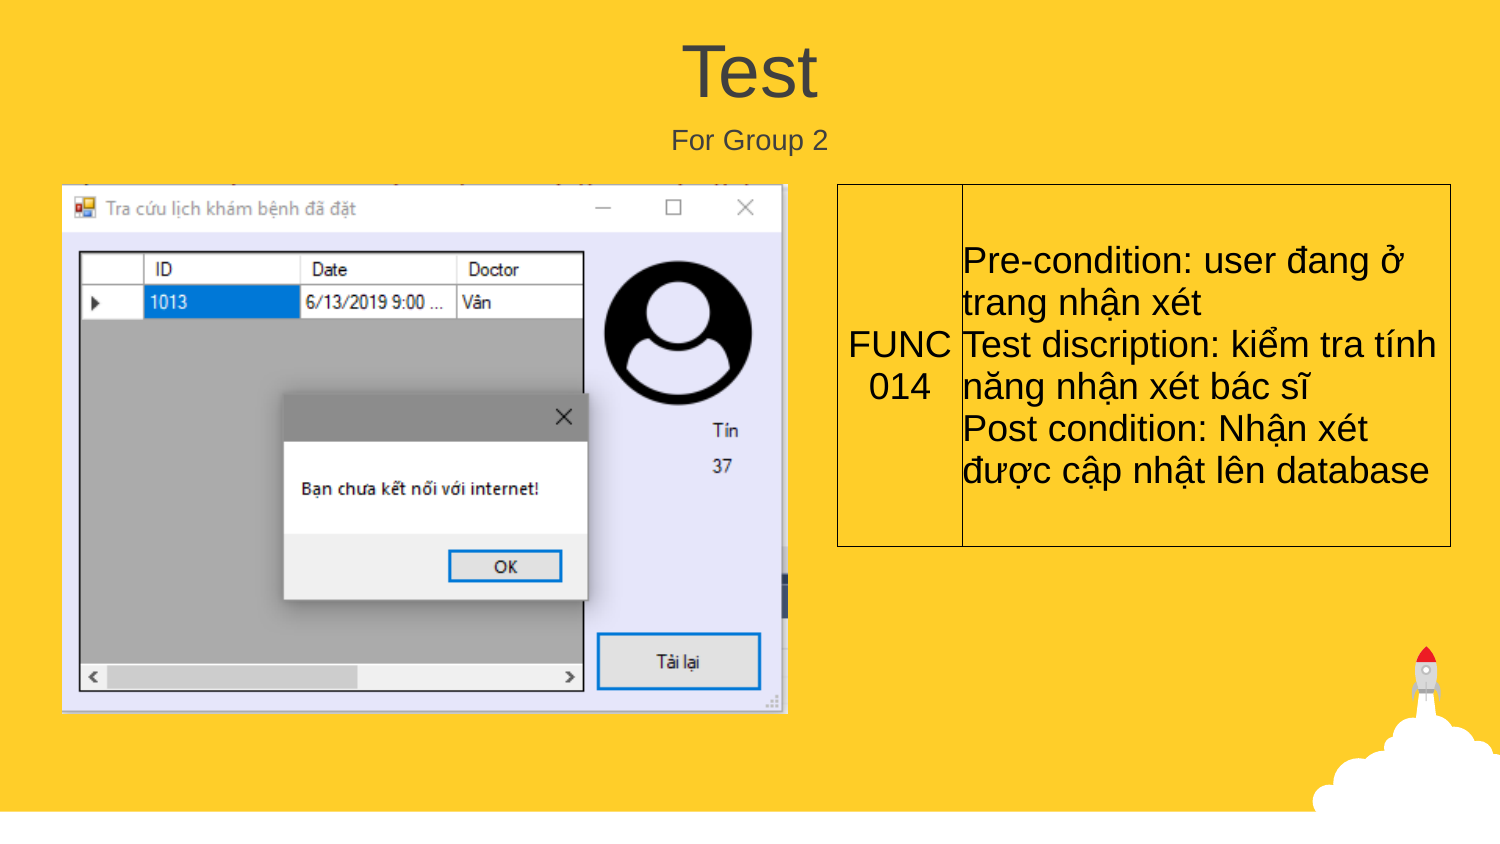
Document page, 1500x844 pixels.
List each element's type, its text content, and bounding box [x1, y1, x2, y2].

list Test [0, 20, 1500, 114]
table_header Pre-condition: user đang ở trang nhận xét Test discription: kiểm tra tính năng nhận xét bác sĩ Post condition: Nhận xét được cập nhật lên database [963, 185, 1450, 546]
list For Group 2 [0, 114, 1500, 162]
table_header FUNC 014 [838, 185, 962, 546]
picture [62, 184, 788, 715]
